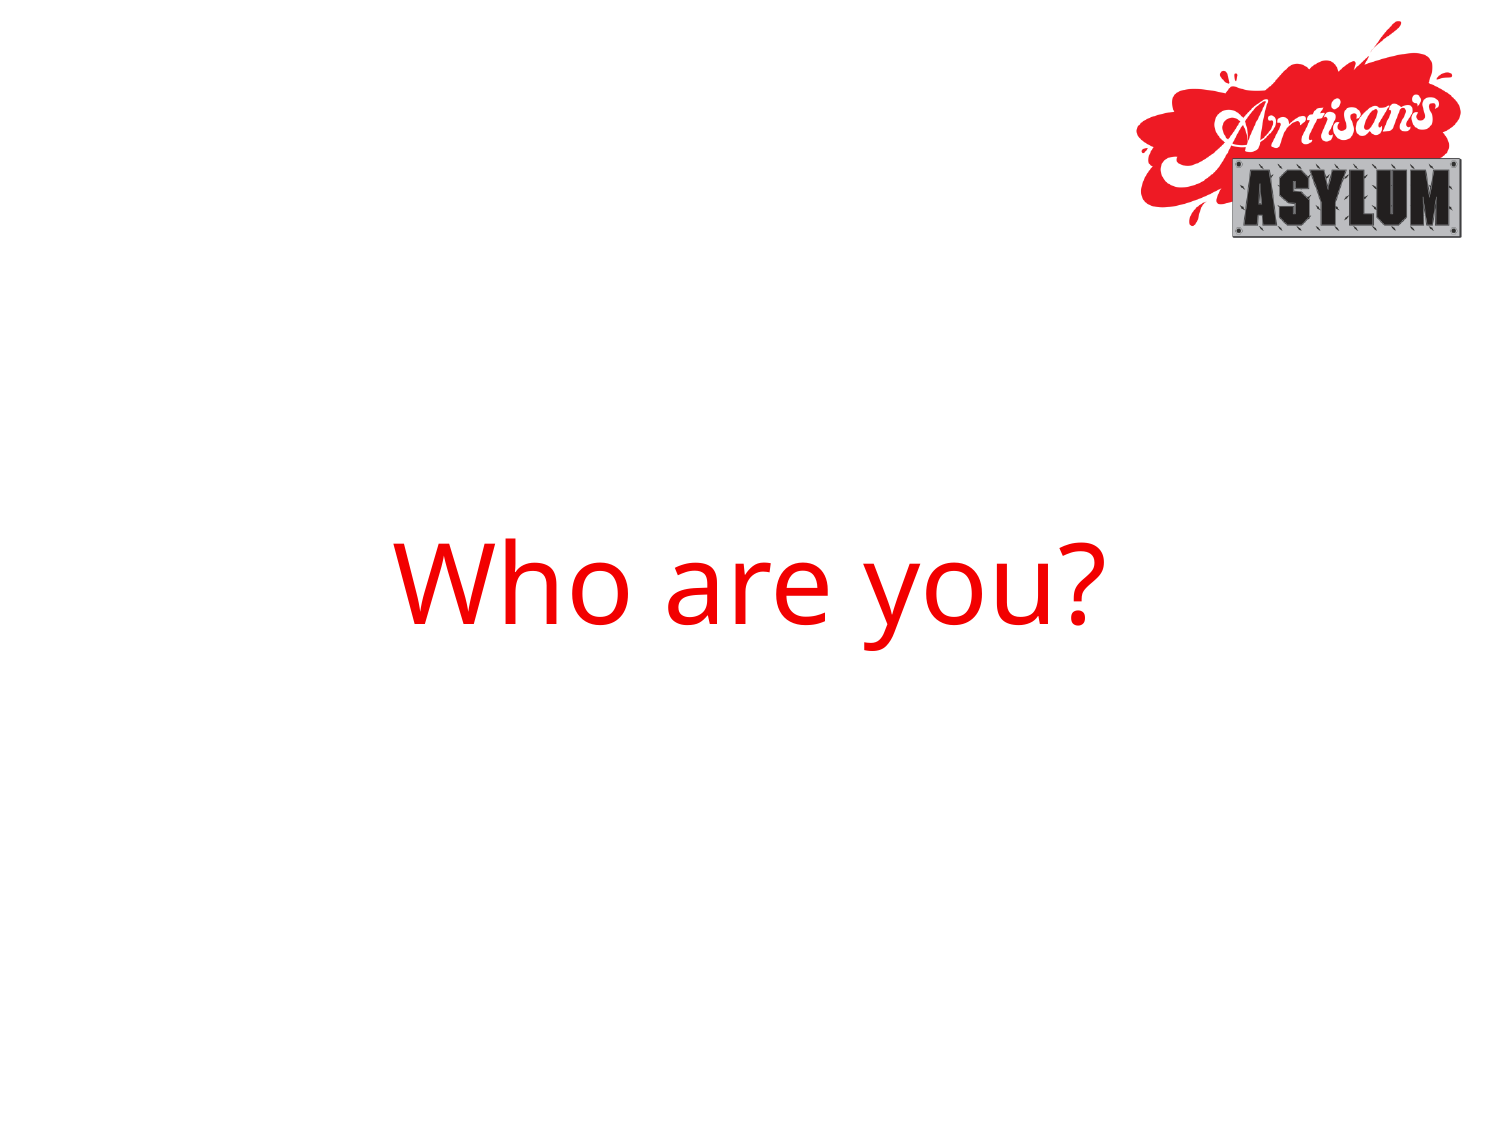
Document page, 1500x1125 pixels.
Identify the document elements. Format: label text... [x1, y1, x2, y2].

title Who are you? [112, 458, 1388, 701]
picture [1134, 11, 1475, 250]
